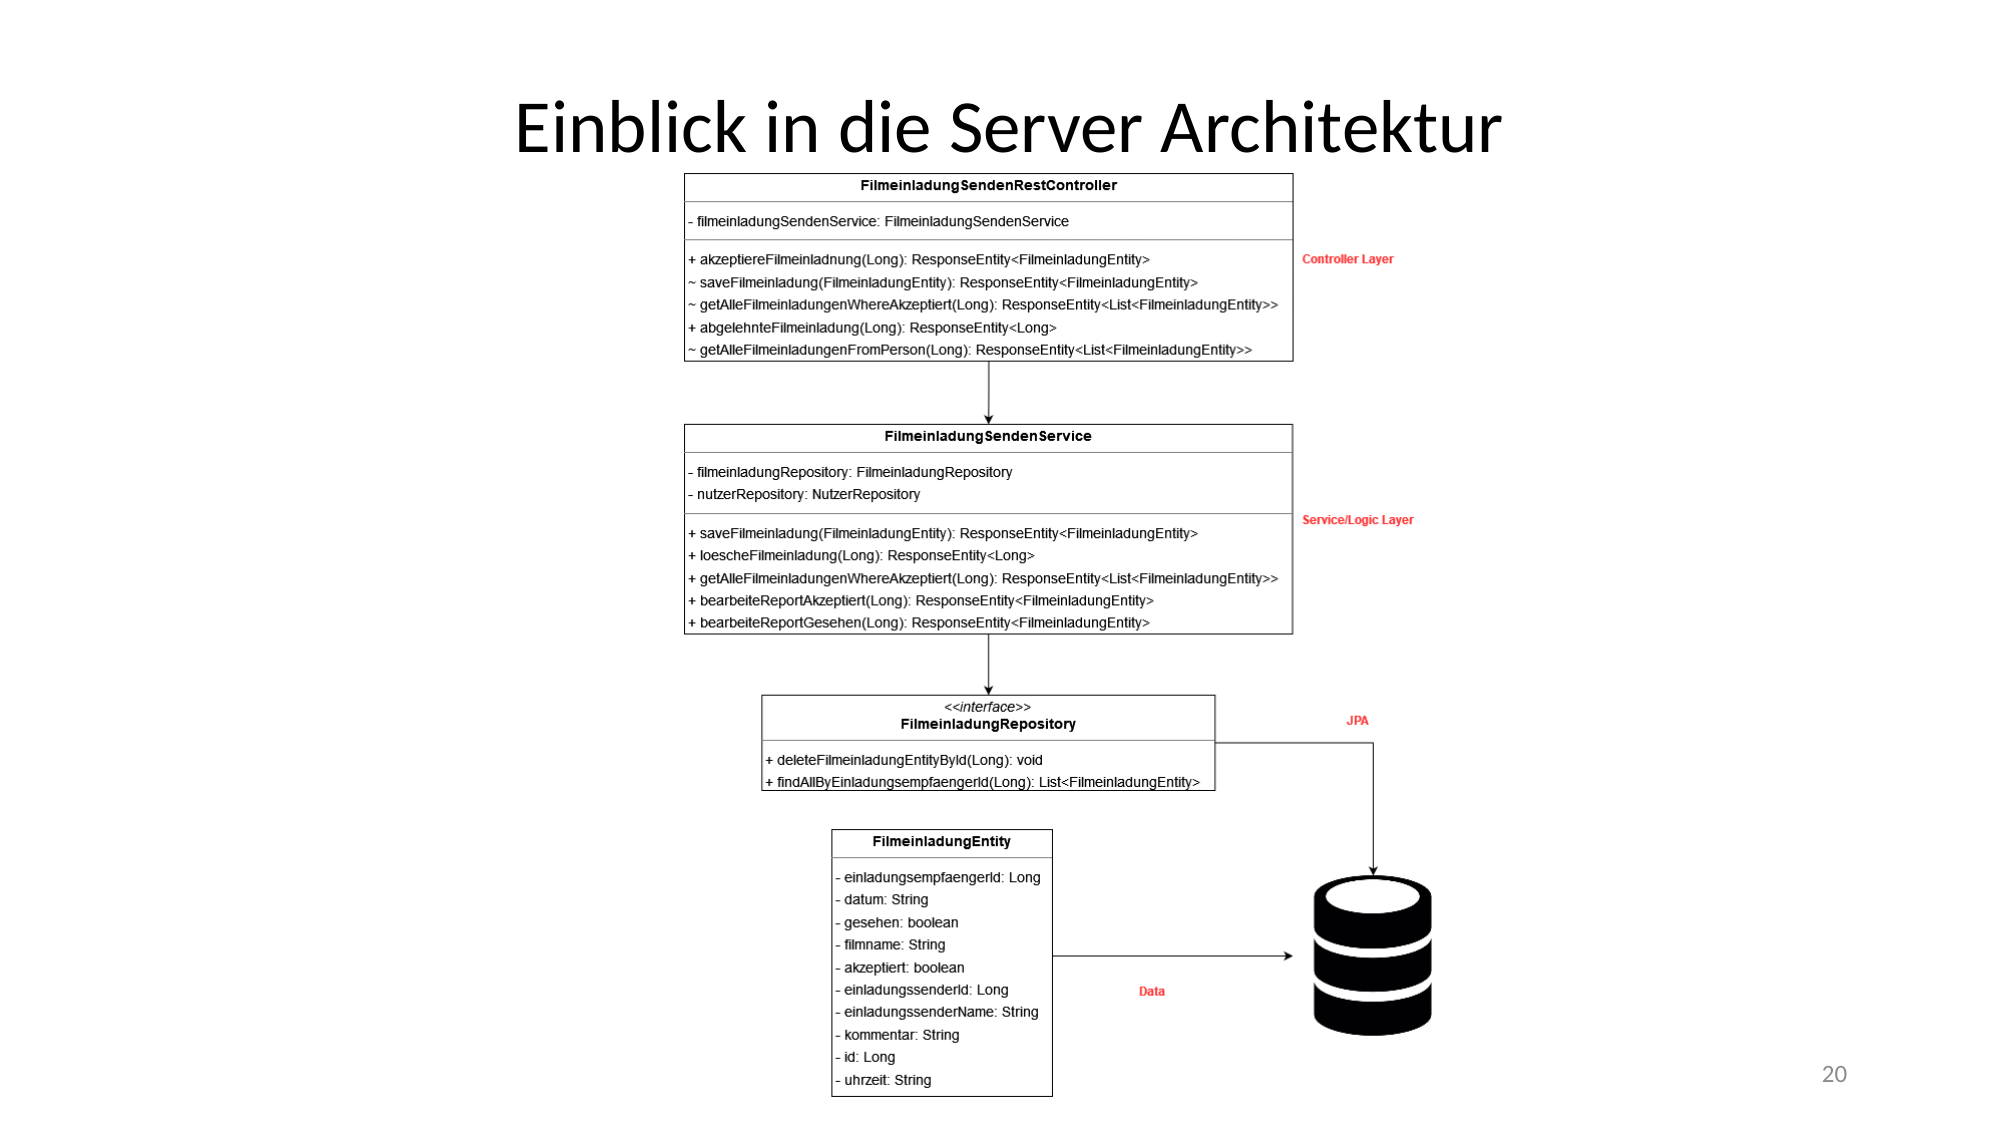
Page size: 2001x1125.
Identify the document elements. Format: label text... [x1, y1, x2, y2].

text_box Einblick in die Server Architektur [455, 69, 1564, 175]
picture [663, 153, 1475, 1118]
slide_number 20 [1475, 1042, 1863, 1103]
